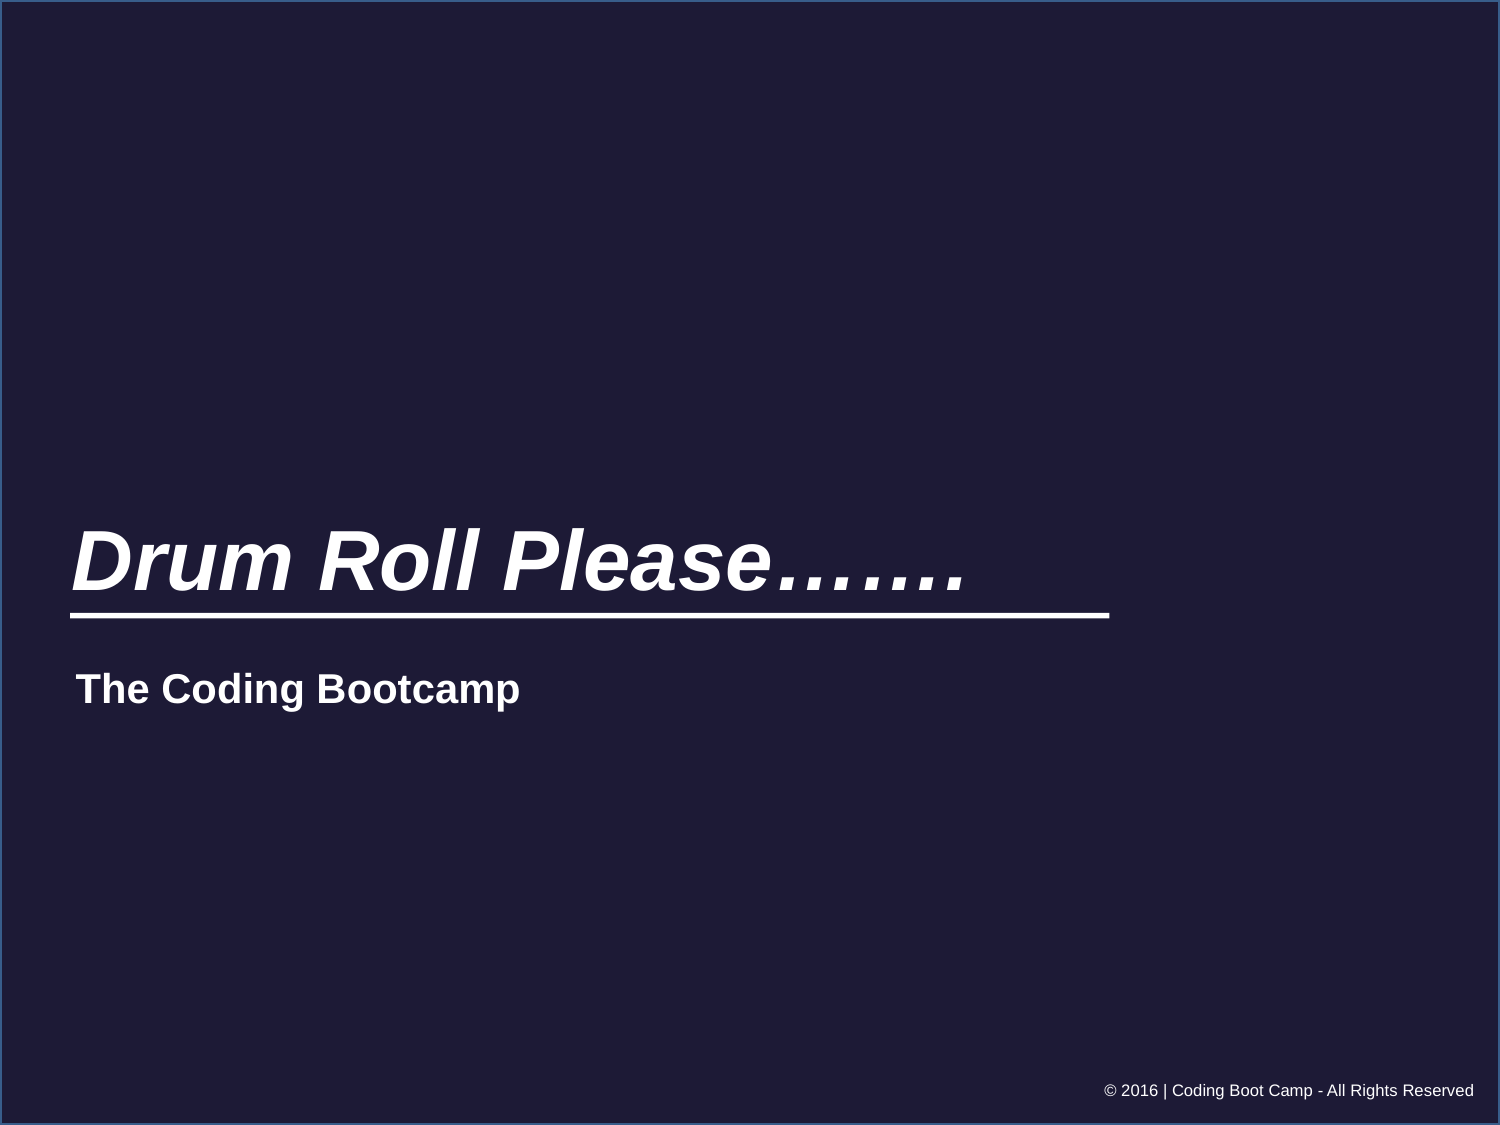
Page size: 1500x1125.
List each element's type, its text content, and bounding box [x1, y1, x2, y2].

text_box Drum Roll Please……. [64, 497, 1414, 615]
